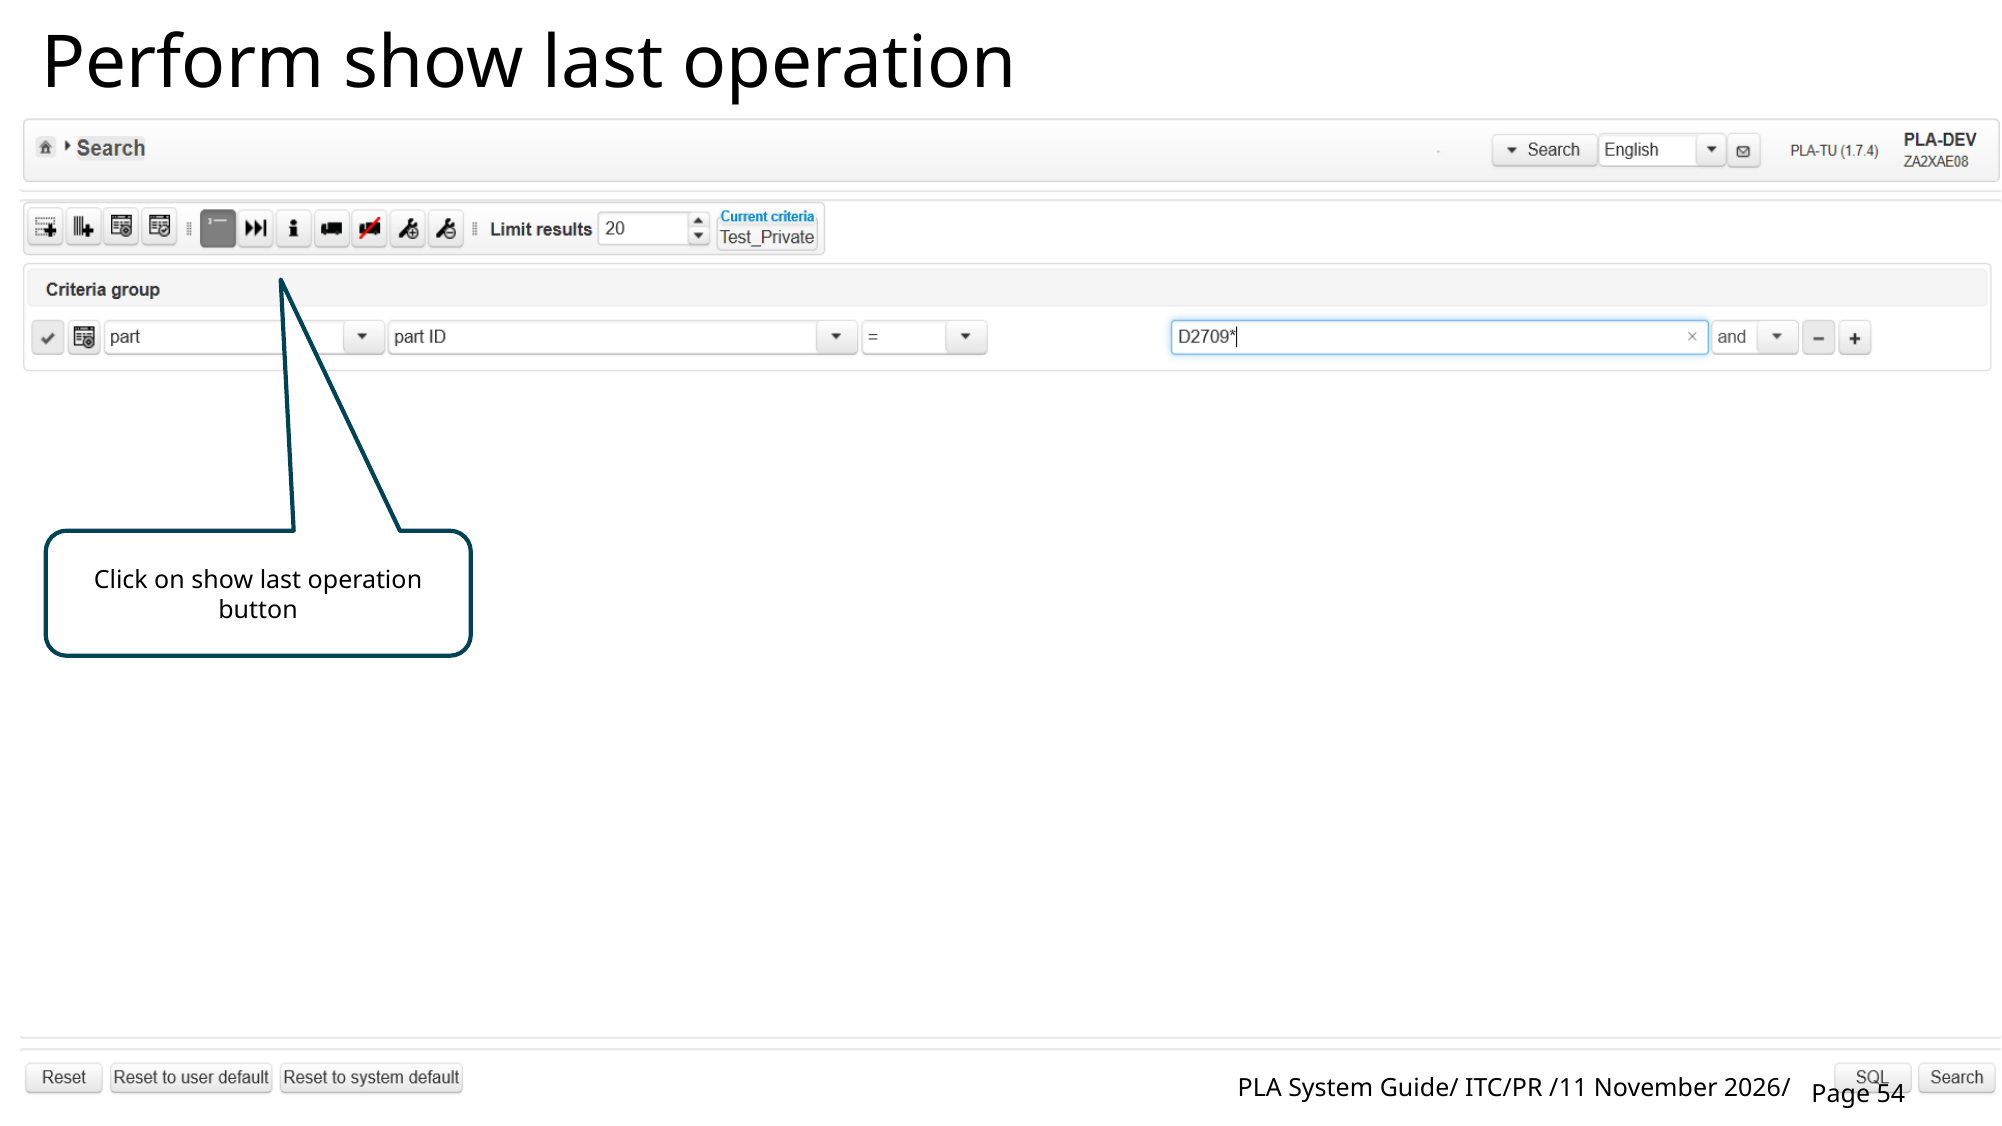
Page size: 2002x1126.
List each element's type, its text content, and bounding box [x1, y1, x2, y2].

title Perform show last operation [22, 19, 1889, 111]
picture [20, 112, 2001, 1126]
